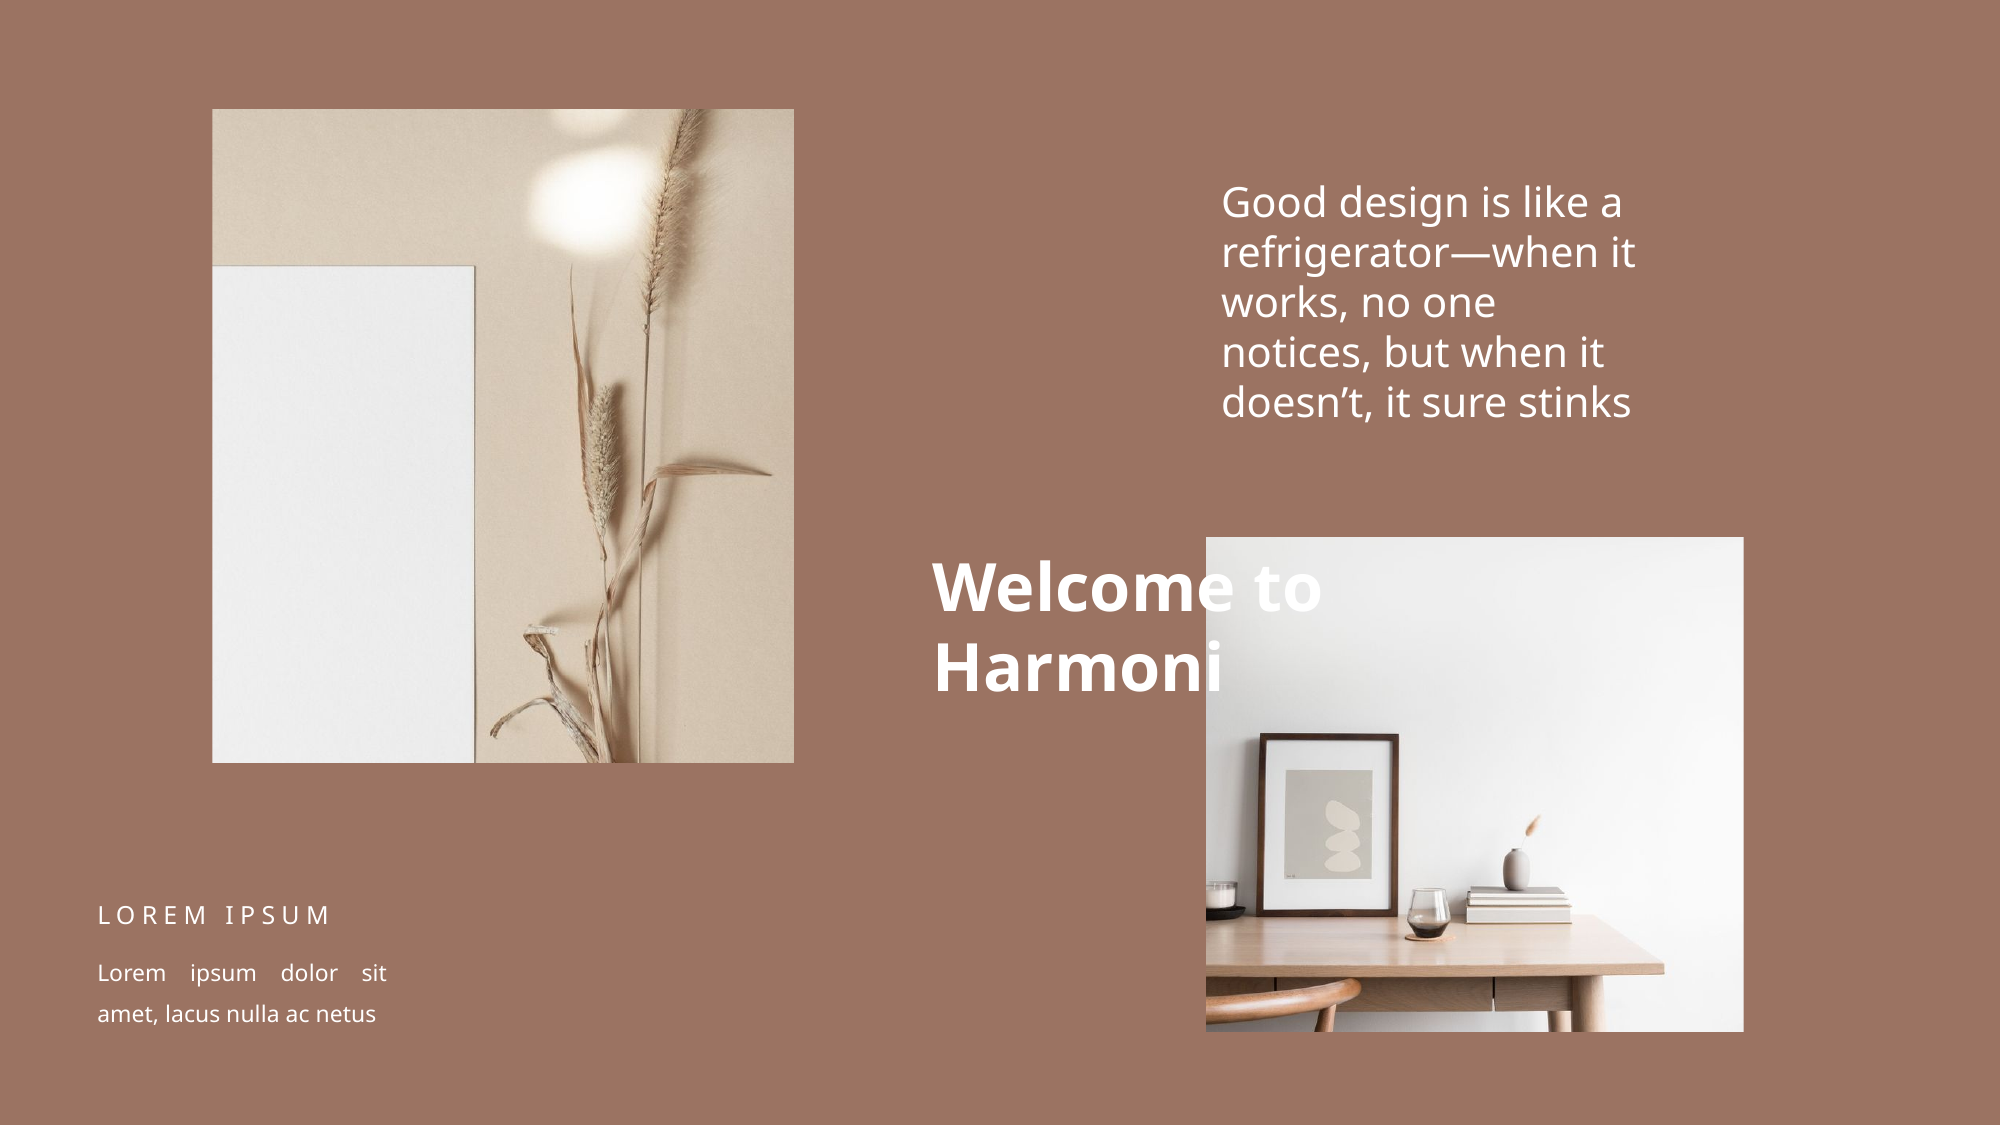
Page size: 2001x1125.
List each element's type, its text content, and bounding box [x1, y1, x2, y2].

text_box Welcome to Harmoni [917, 537, 1200, 791]
text_box Good design is like a refrigerator—when it works, no one notices, but when it doesn’t, it sure stinks [1206, 168, 1663, 434]
text_box Lorem ipsum dolor sit amet, lacus nulla ac netus [82, 937, 402, 1035]
picture [1205, 537, 1744, 1032]
text_box LOREM IPSUM [82, 891, 402, 937]
picture [212, 109, 794, 763]
